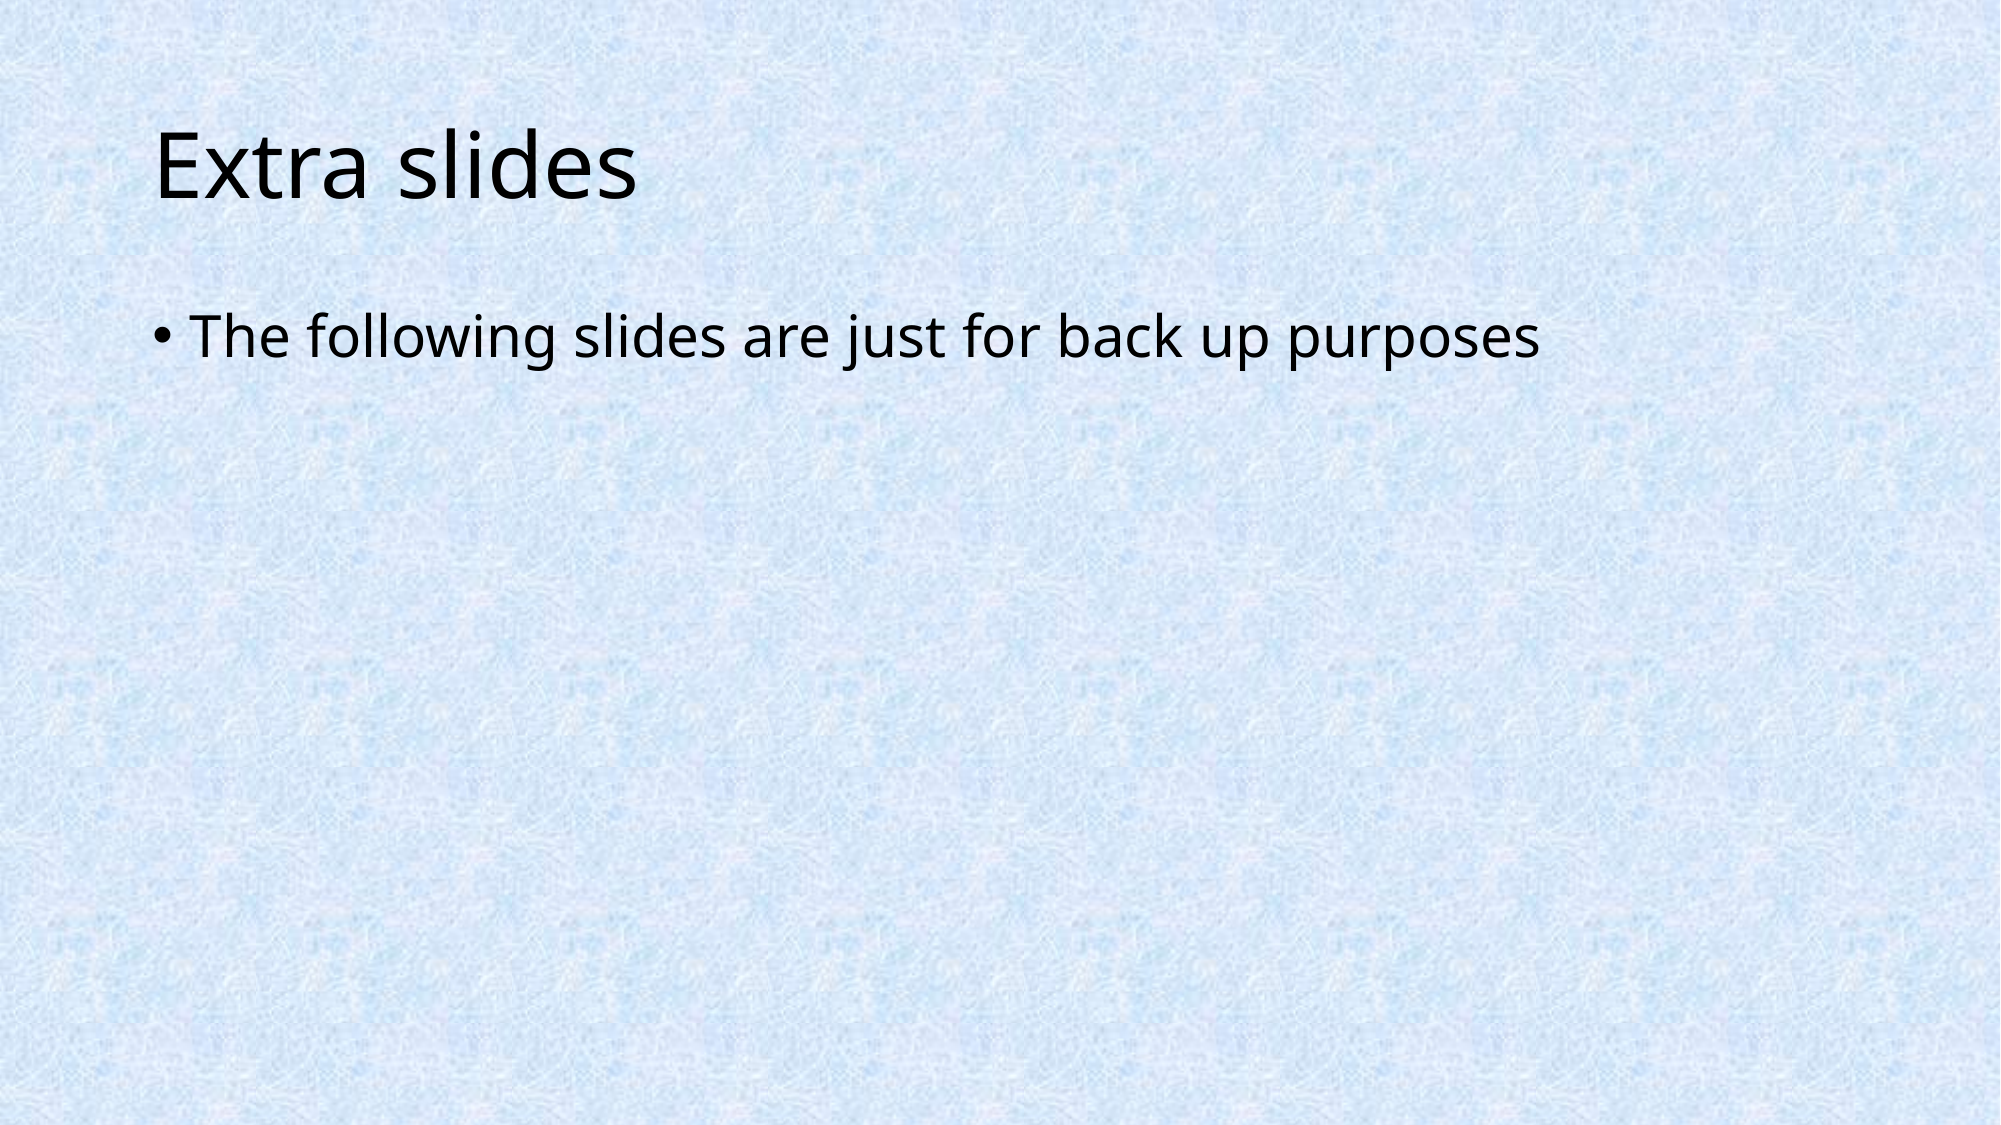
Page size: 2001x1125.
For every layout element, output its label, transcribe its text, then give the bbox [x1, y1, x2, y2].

title Extra slides [137, 59, 1863, 278]
picture [0, 0, 2001, 1125]
list The following slides are just for back up purposes [137, 299, 1863, 1014]
